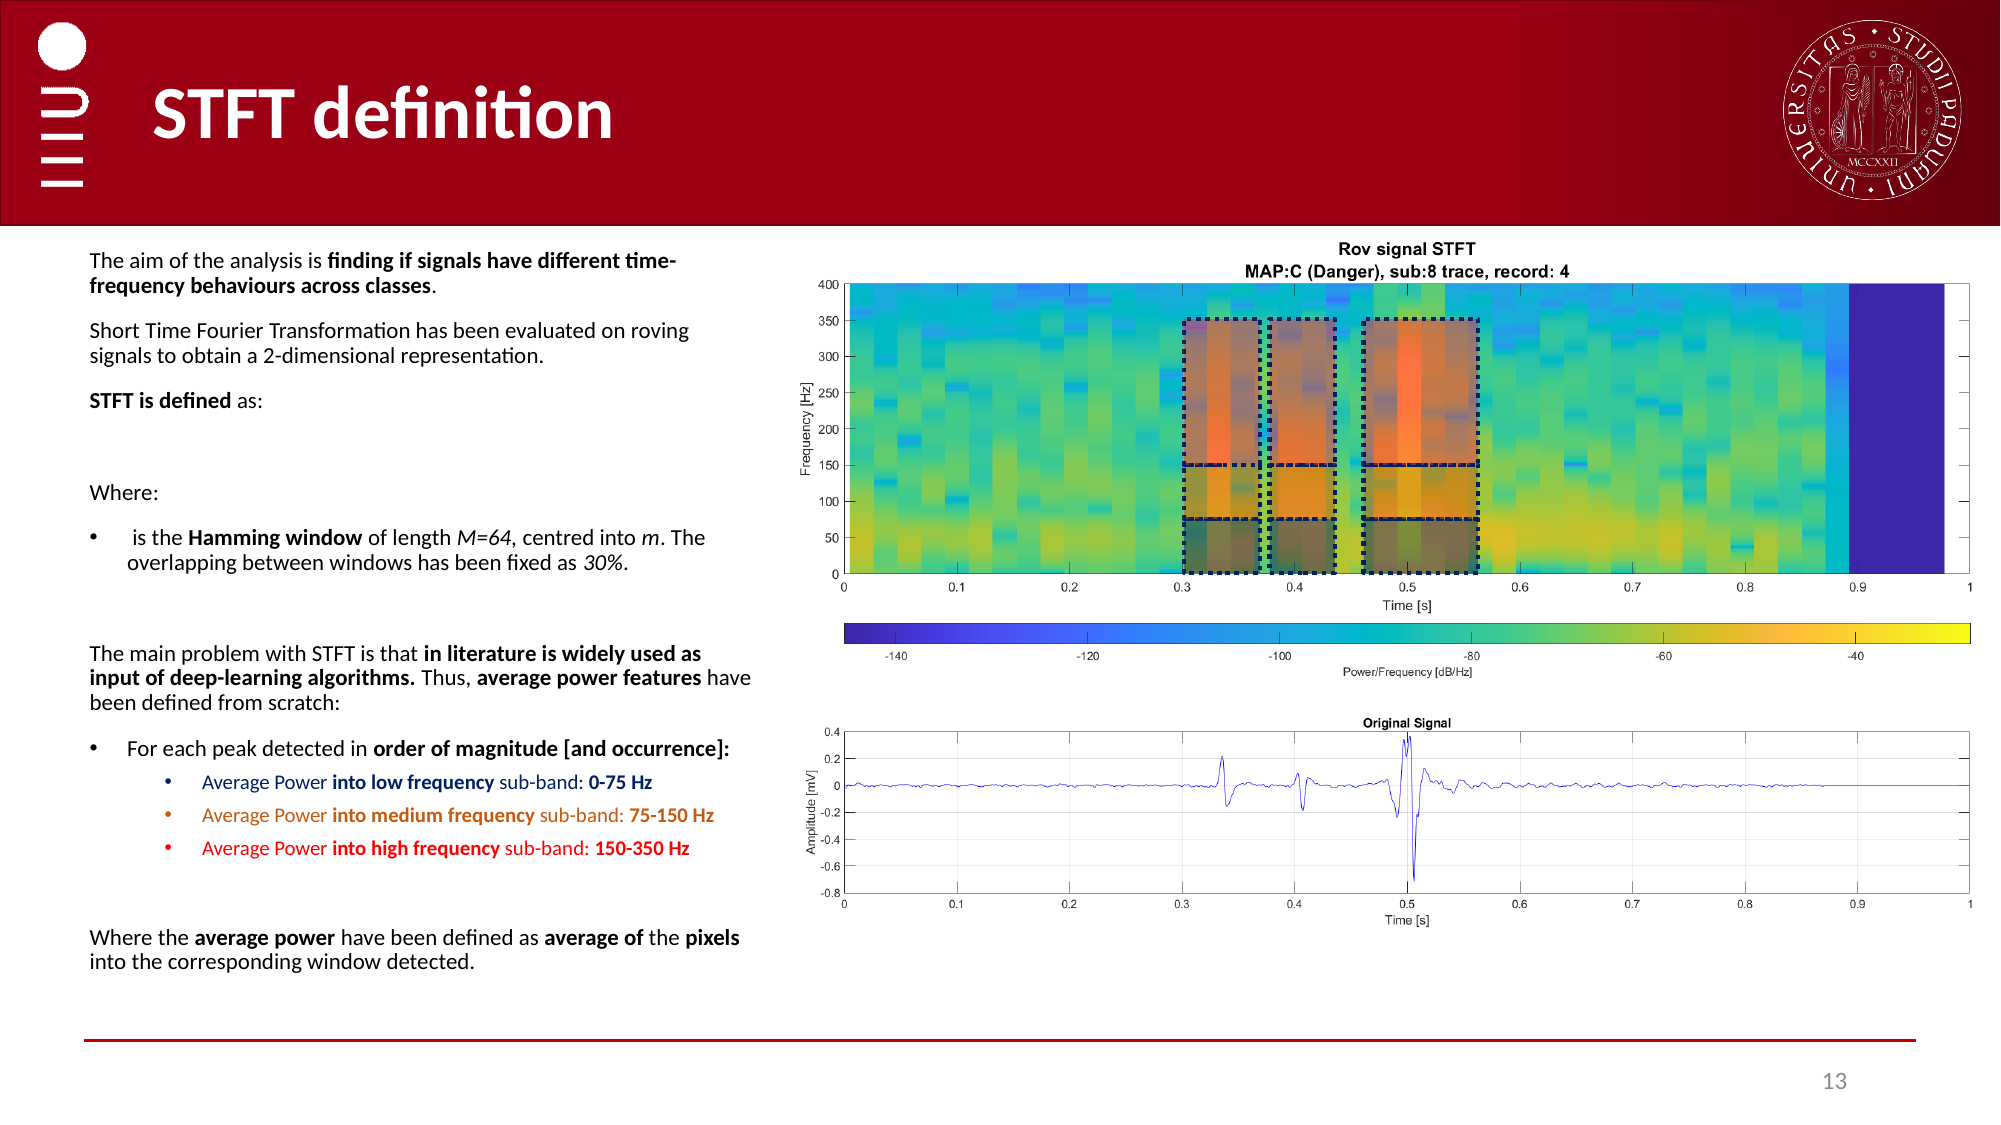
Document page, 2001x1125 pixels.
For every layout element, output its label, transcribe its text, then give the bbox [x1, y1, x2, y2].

title STFT definition [137, 34, 1763, 194]
slide_number 13 [1412, 1049, 1863, 1110]
picture [1783, 20, 1963, 200]
picture [781, 228, 1986, 934]
